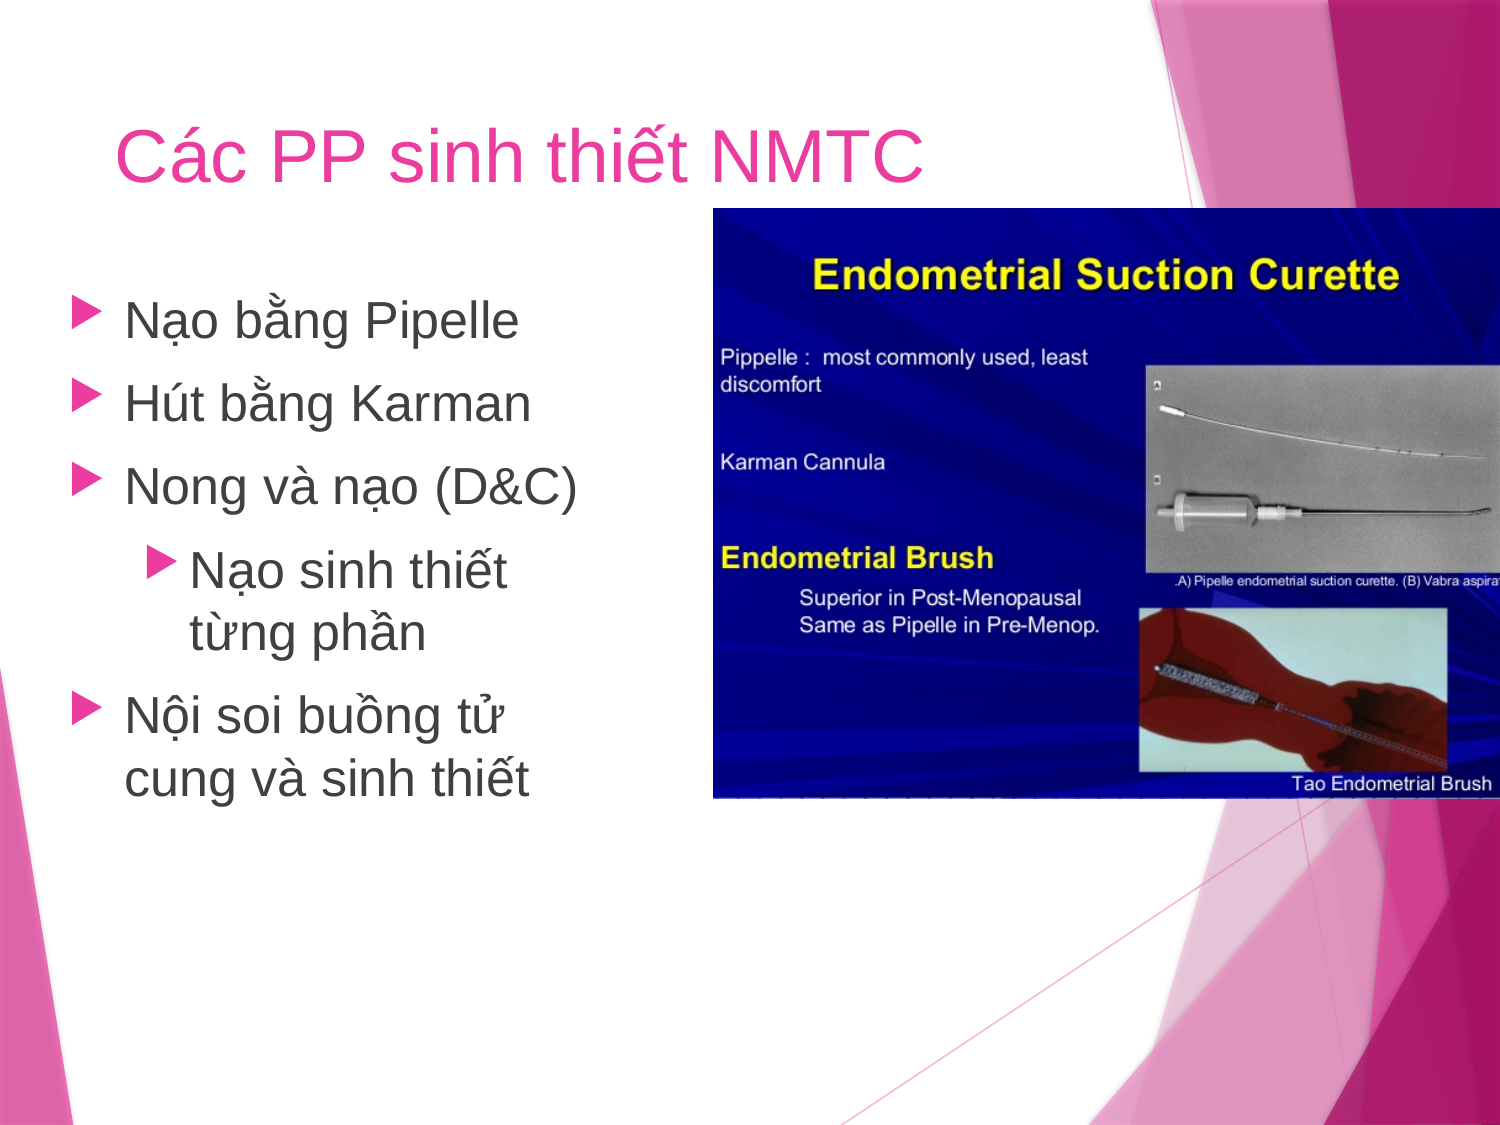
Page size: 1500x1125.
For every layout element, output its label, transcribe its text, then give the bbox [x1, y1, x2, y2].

title Các PP sinh thiết NMTC [99, 99, 1142, 317]
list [713, 207, 1500, 799]
list Nạo bằng Pipelle Hút bằng Karman Nong và nạo (D&C) Nạo sinh thiết từng phần Nội soi buồng tử cung và sinh thiết [53, 278, 607, 991]
